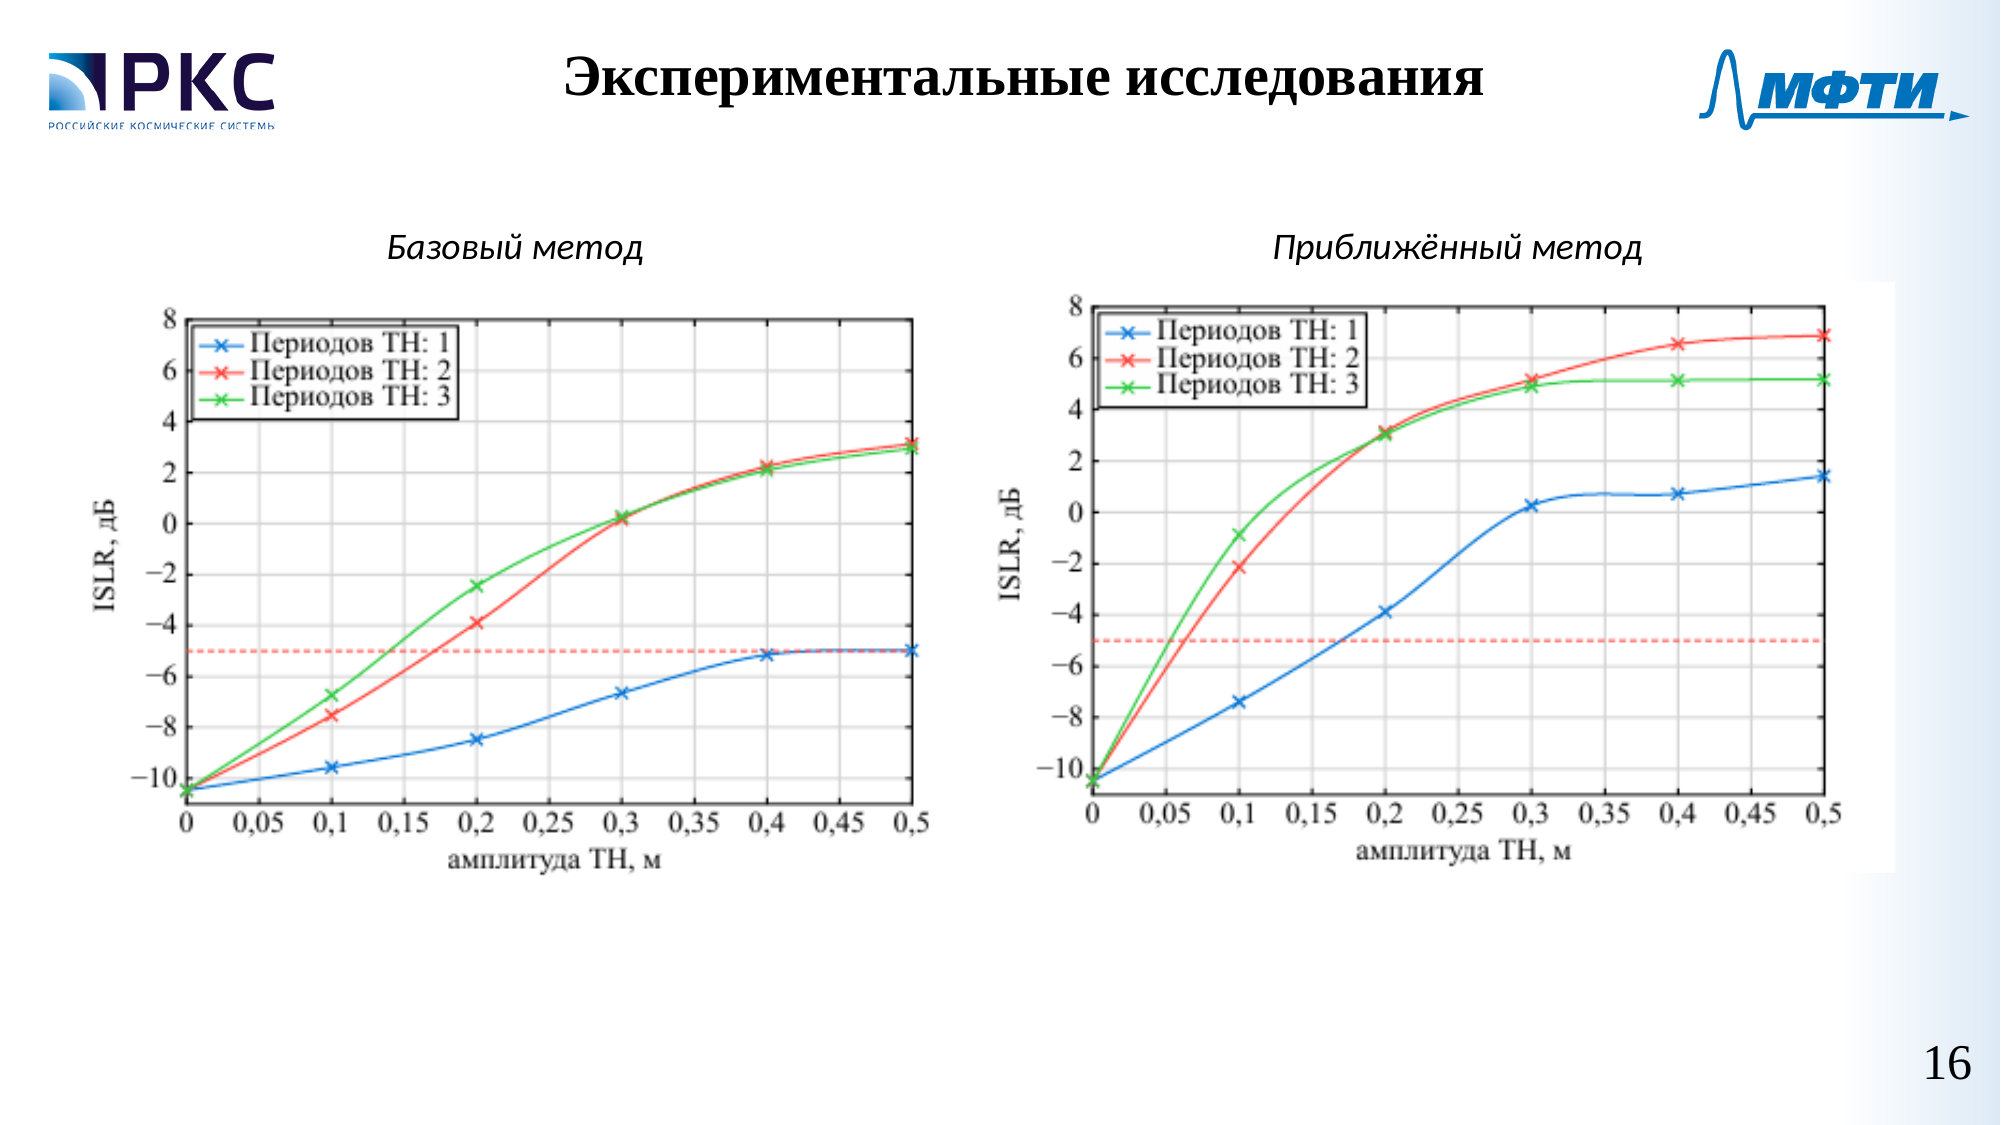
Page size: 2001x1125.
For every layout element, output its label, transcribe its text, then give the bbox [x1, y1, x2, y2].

picture [1658, 0, 2000, 209]
text_box Экспериментальные исследования [442, 30, 1605, 167]
picture [58, 281, 1895, 886]
text_box [262, 208, 1701, 294]
text_box <номер> [1907, 1022, 2000, 1098]
text_box Приближённый метод [1257, 213, 1683, 266]
picture [47, 52, 275, 130]
text_box Базовый метод [371, 213, 797, 266]
